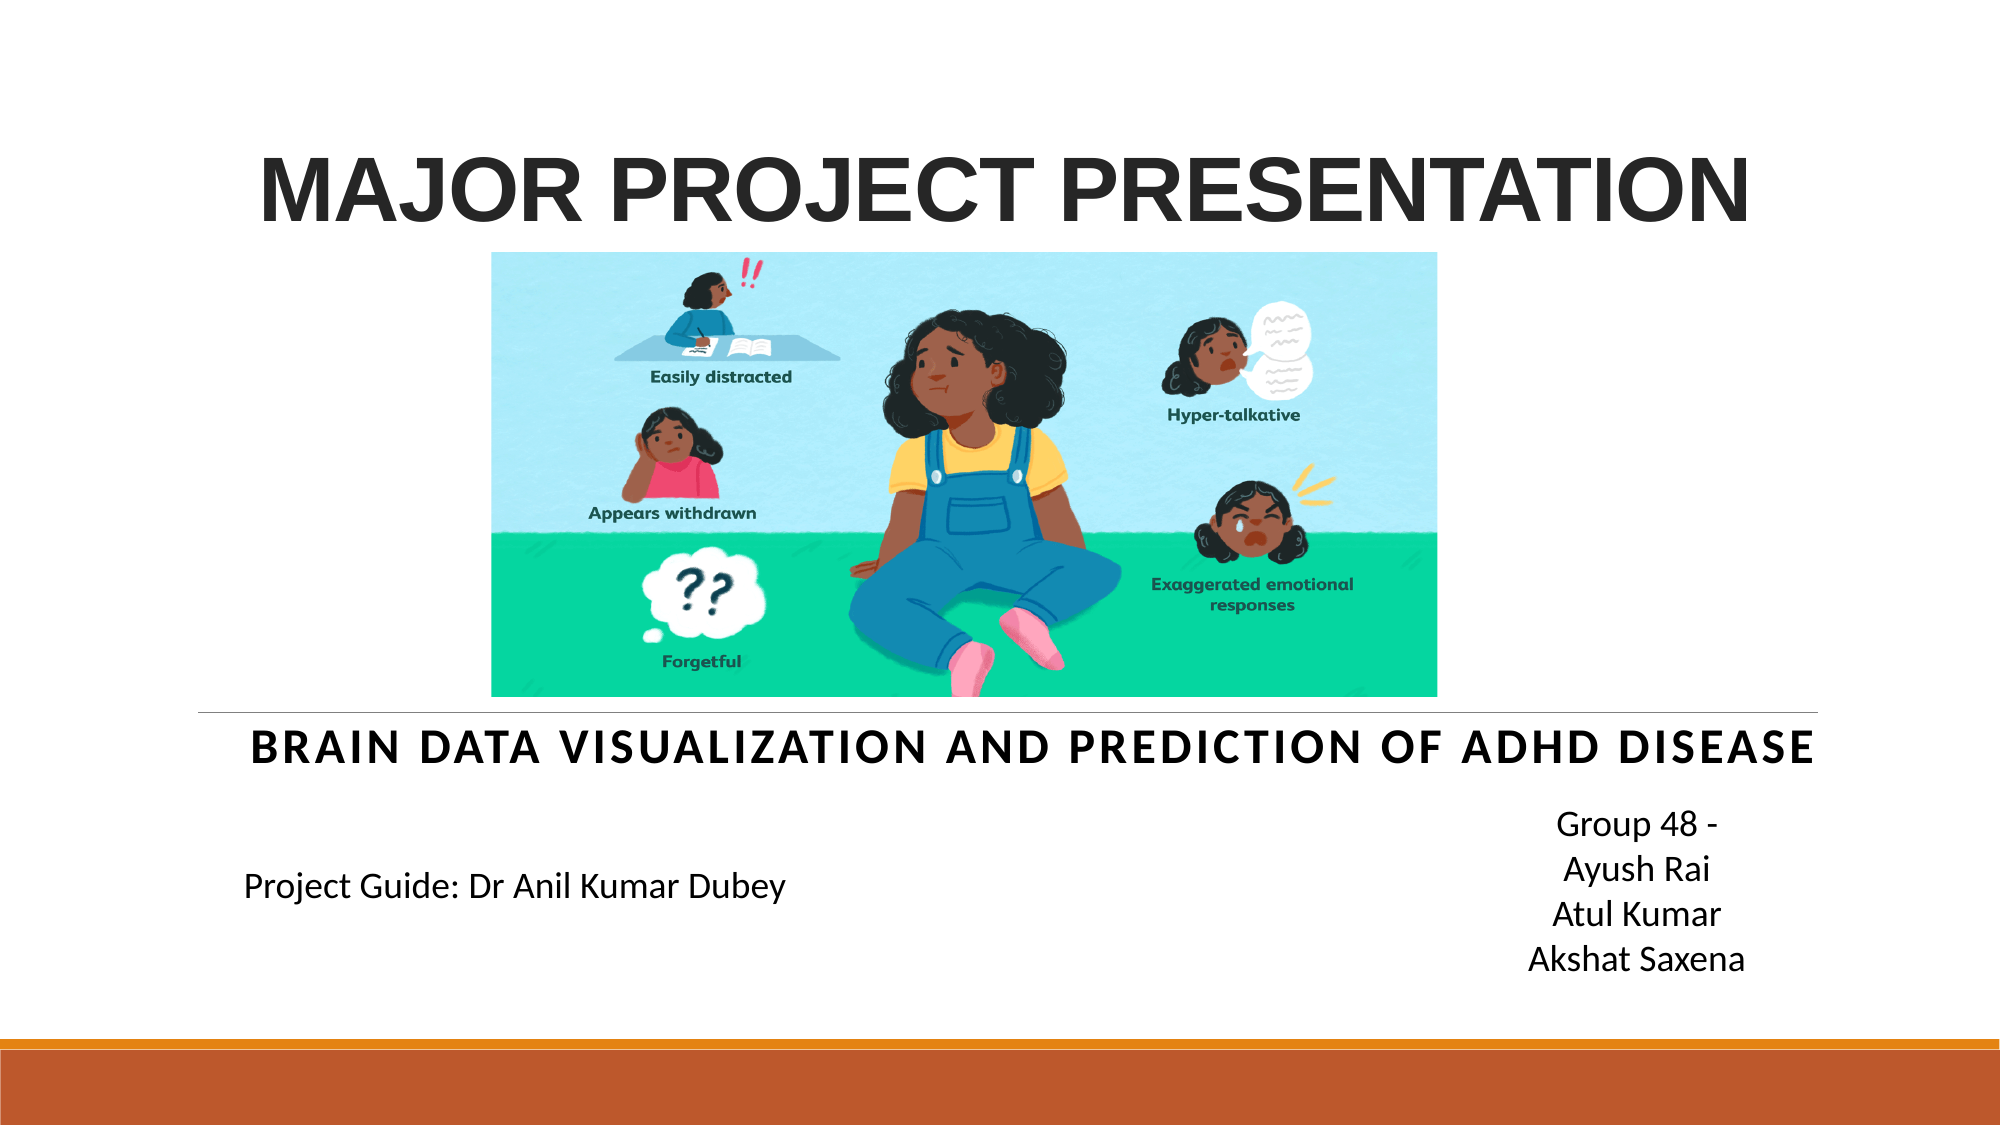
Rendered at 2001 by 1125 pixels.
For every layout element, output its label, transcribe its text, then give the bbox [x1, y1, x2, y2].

picture [490, 252, 1438, 698]
title MAJOR PROJECT PRESENTATION [185, 116, 1836, 252]
text_box Project Guide: Dr Anil Kumar Dubey [229, 853, 881, 914]
subtitle Brain data visualization and prediction of ADHD disease [85, 712, 1937, 1019]
text_box Group 48 - Ayush Rai Atul Kumar Akshat Saxena [1350, 791, 1925, 987]
